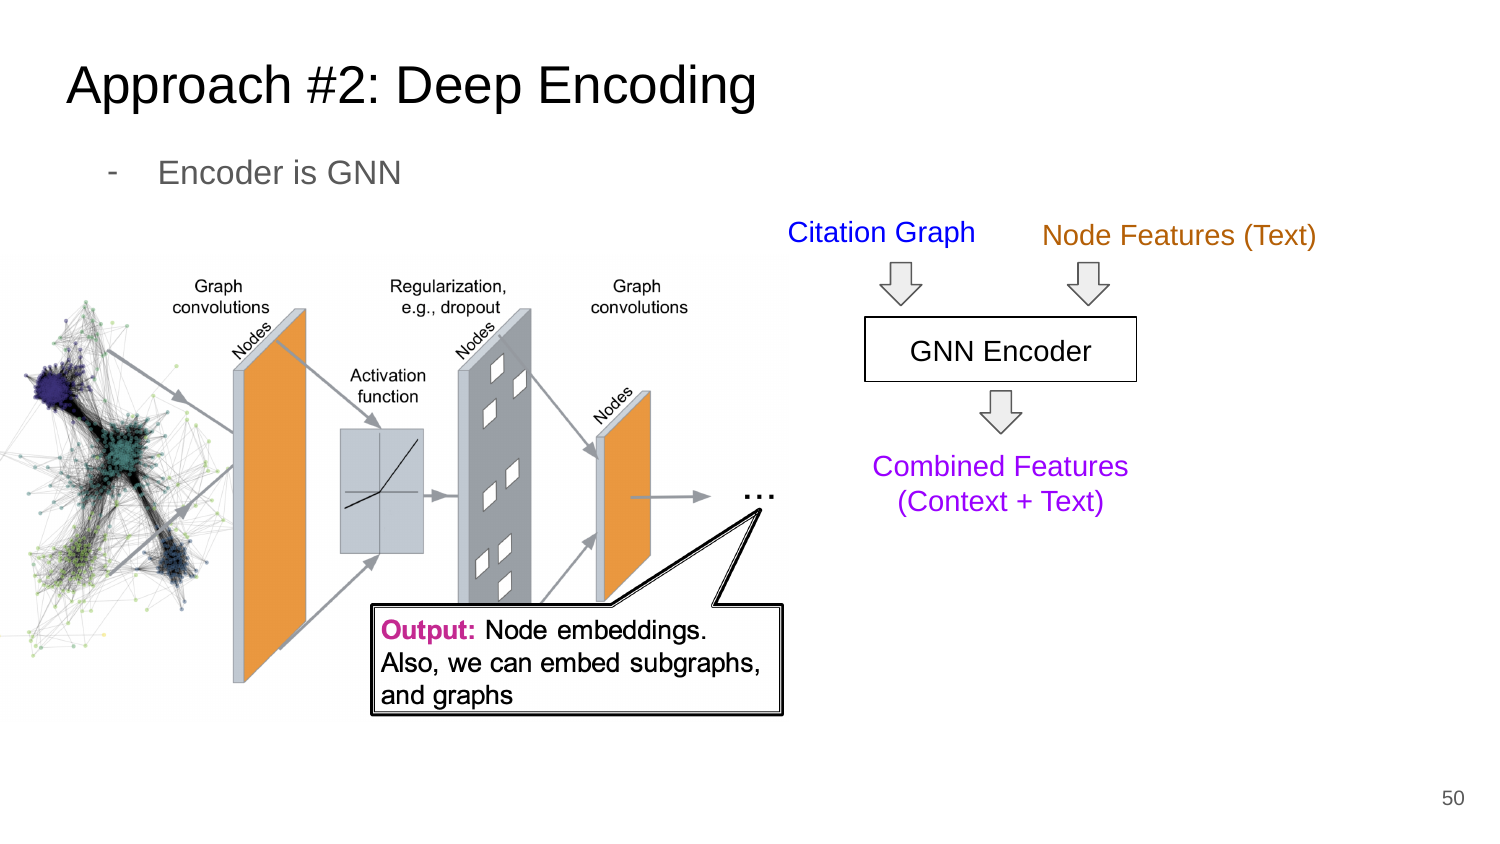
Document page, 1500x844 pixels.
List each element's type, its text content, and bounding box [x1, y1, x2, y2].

picture [0, 253, 790, 723]
title Approach #2: Deep Encoding [51, 35, 981, 130]
list Encoder is GNN [75, 129, 768, 206]
text_box GNN Encoder [865, 316, 1137, 382]
text_box Combined Features (Context + Text) [852, 432, 1150, 533]
text_box [980, 390, 1022, 434]
text_box [1067, 262, 1110, 306]
slide_number ‹#› [1389, 764, 1480, 830]
text_box Node Features (Text) [1027, 201, 1340, 267]
text_box [880, 262, 922, 306]
text_box Citation Graph [772, 198, 1022, 264]
